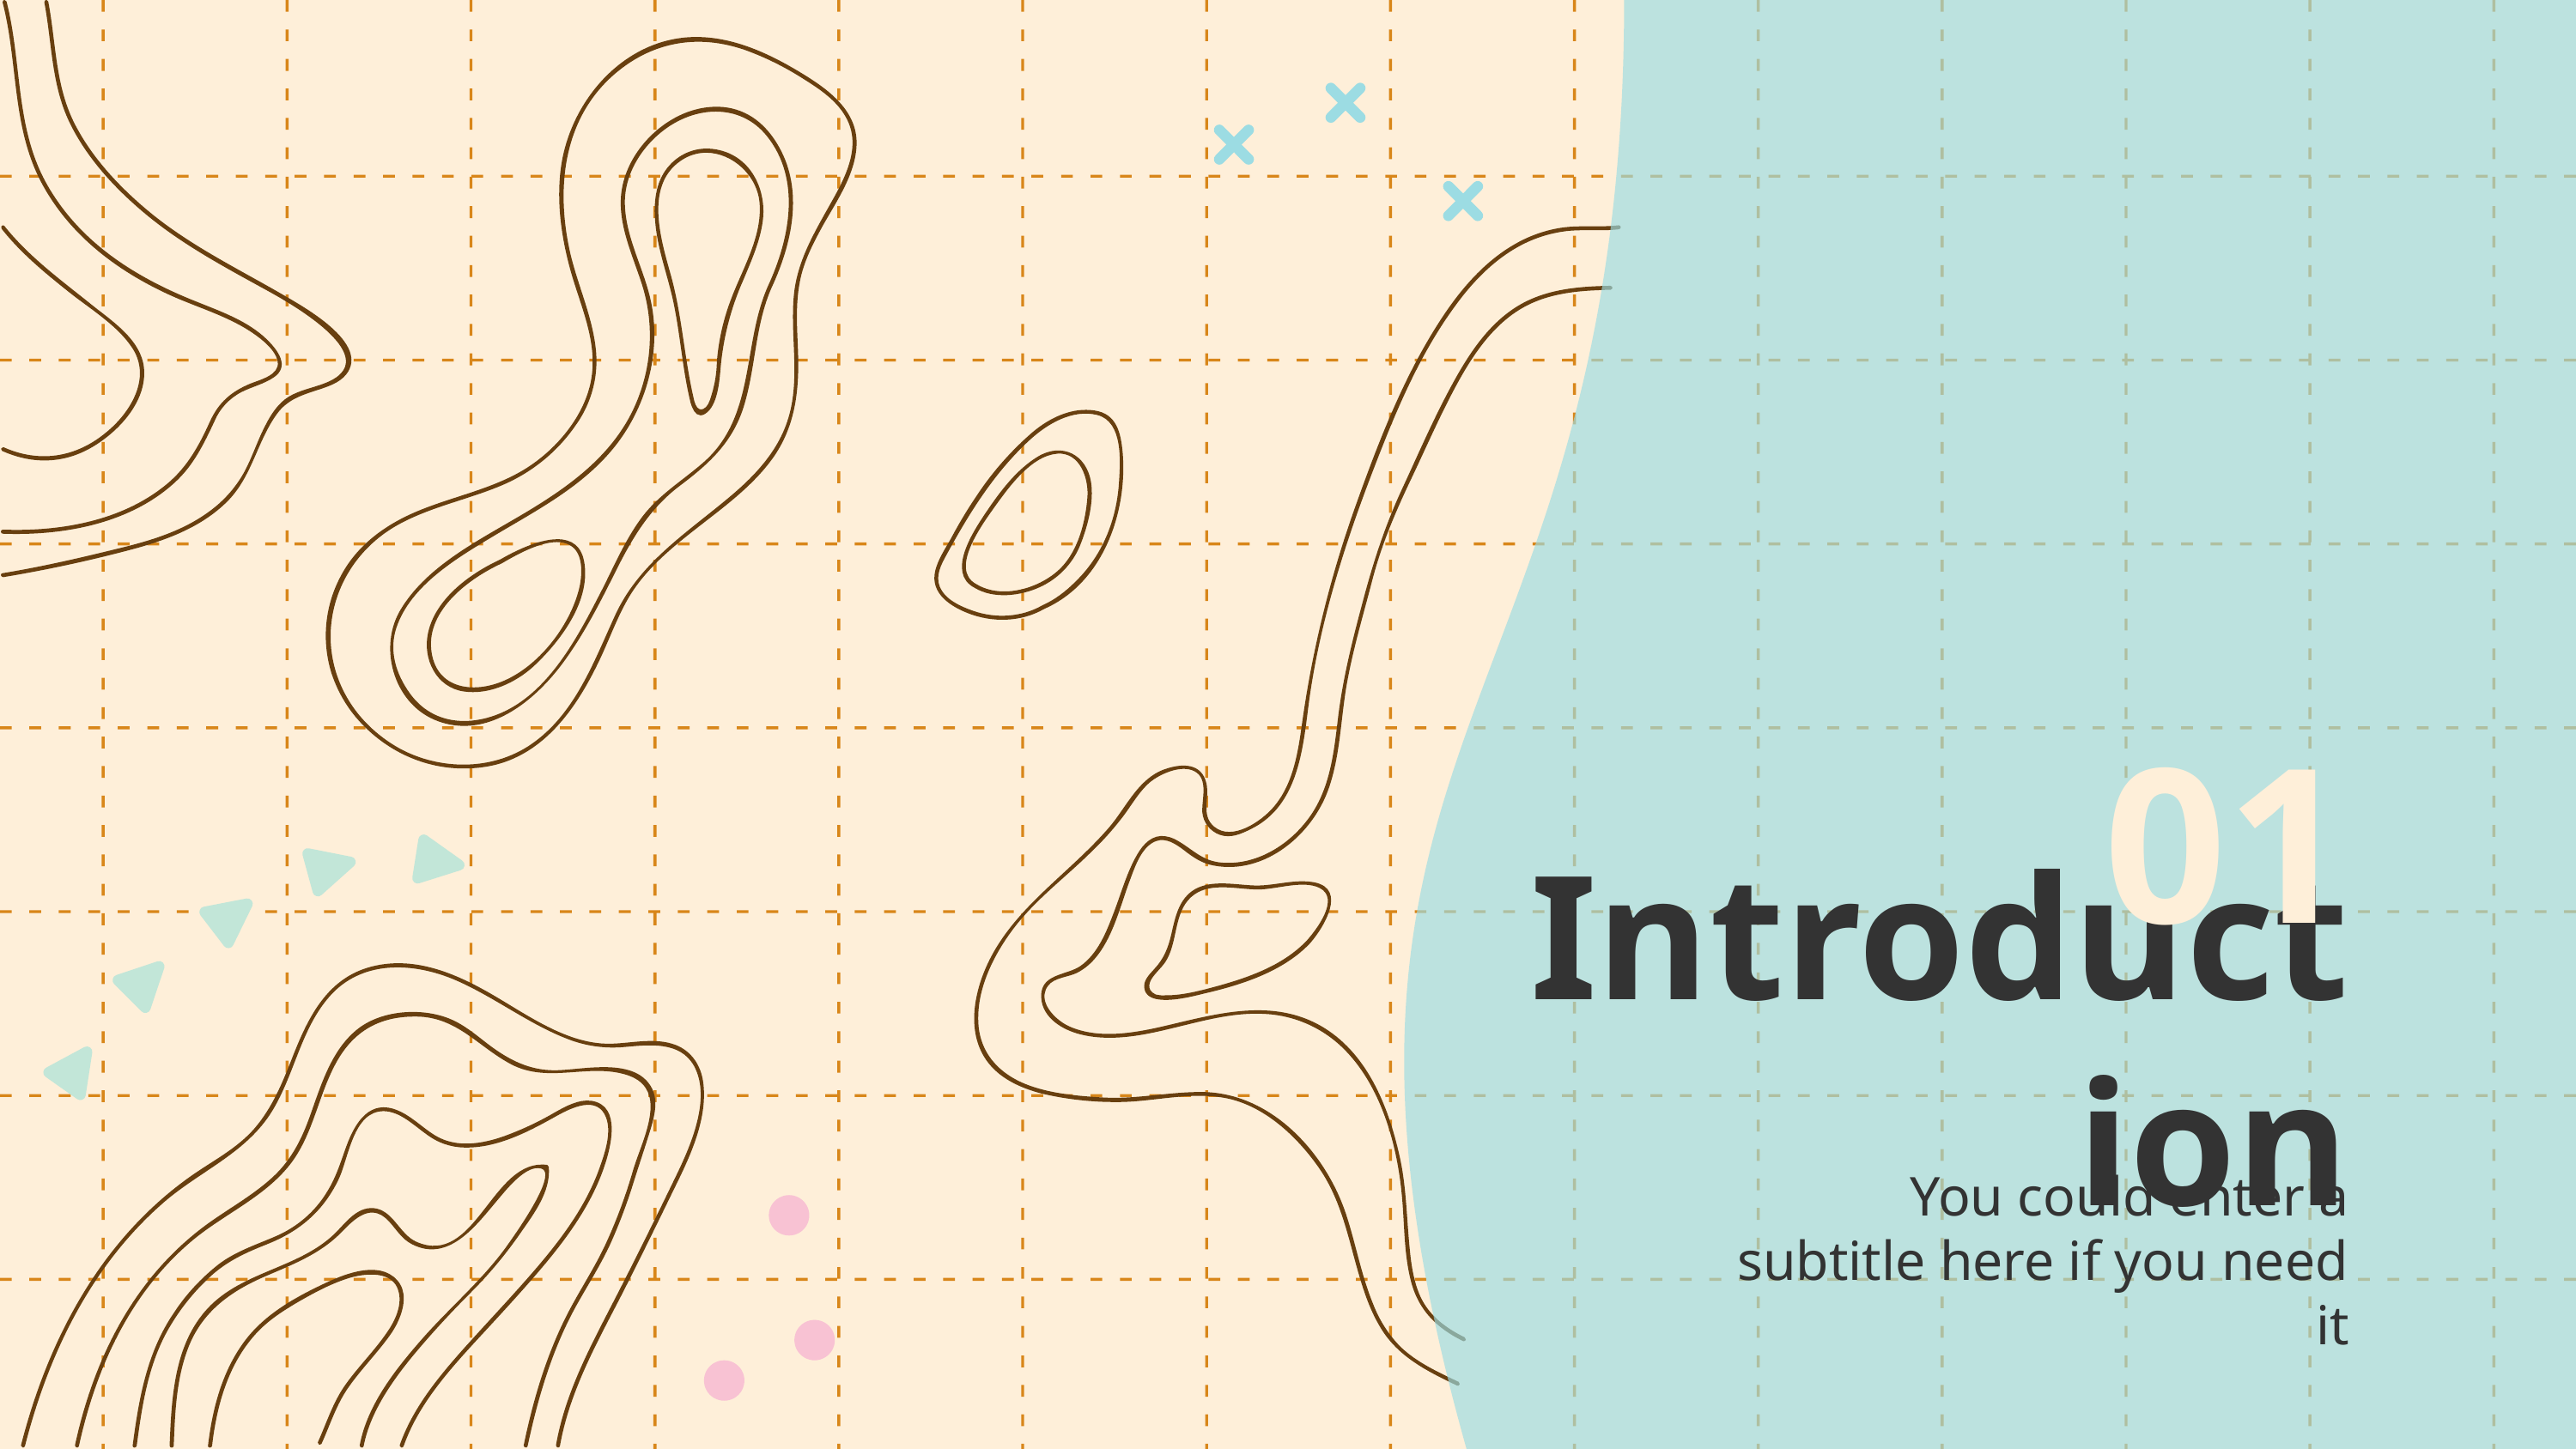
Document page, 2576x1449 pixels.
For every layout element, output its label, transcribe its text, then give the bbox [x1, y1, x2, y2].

subtitle You could enter a subtitle here if you need it [1692, 1136, 2375, 1292]
title Introduction [1479, 931, 2375, 1137]
title 01 [1692, 743, 2375, 931]
